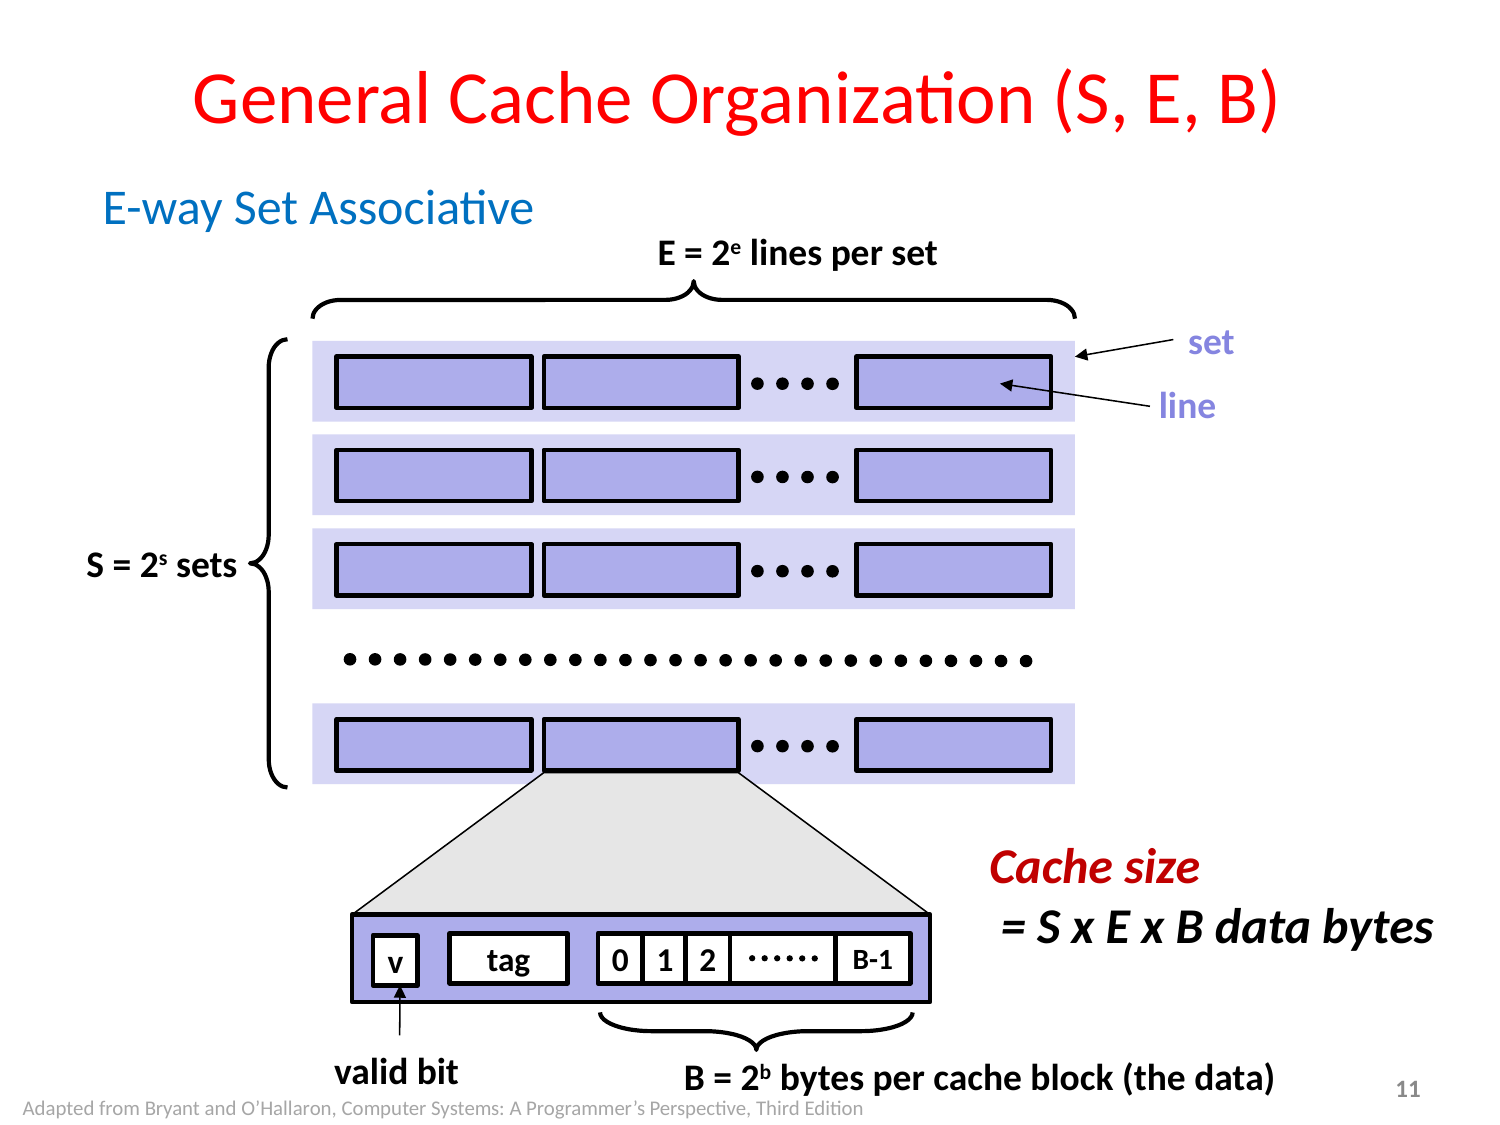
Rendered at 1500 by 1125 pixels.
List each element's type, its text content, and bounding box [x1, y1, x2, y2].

text_box [600, 1012, 913, 1045]
title General Cache Organization (S, E, B) [63, 30, 1412, 156]
text_box 2 [685, 933, 730, 984]
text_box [312, 434, 1076, 516]
text_box 0 [597, 933, 642, 984]
text_box B-1 [836, 933, 911, 984]
text_box [352, 793, 930, 914]
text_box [312, 340, 1076, 422]
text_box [312, 528, 1076, 610]
text_box [352, 914, 931, 1002]
text_box [312, 281, 1075, 319]
text_box line [1143, 373, 1232, 434]
text_box E = 2e lines per set [642, 220, 954, 281]
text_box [999, 383, 1151, 407]
text_box [253, 339, 288, 788]
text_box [1074, 339, 1174, 357]
text_box v [372, 935, 418, 986]
text_box valid bit [319, 1039, 475, 1087]
text_box E-way Set Associative [87, 167, 550, 243]
text_box tag [449, 933, 568, 984]
text_box B = 2b bytes per cache block (the data) [669, 1045, 1292, 1106]
text_box [730, 933, 836, 984]
text_box set [1173, 309, 1250, 370]
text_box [312, 703, 1076, 785]
text_box S = 2s sets [71, 532, 253, 592]
text_box 1 [642, 933, 685, 984]
text_box Adapted from Bryant and O’Hallaron, Computer Systems: A Programmer’s Perspective, Third Edition [7, 1087, 879, 1125]
text_box Cache size = S x E x B data bytes [974, 826, 1449, 962]
